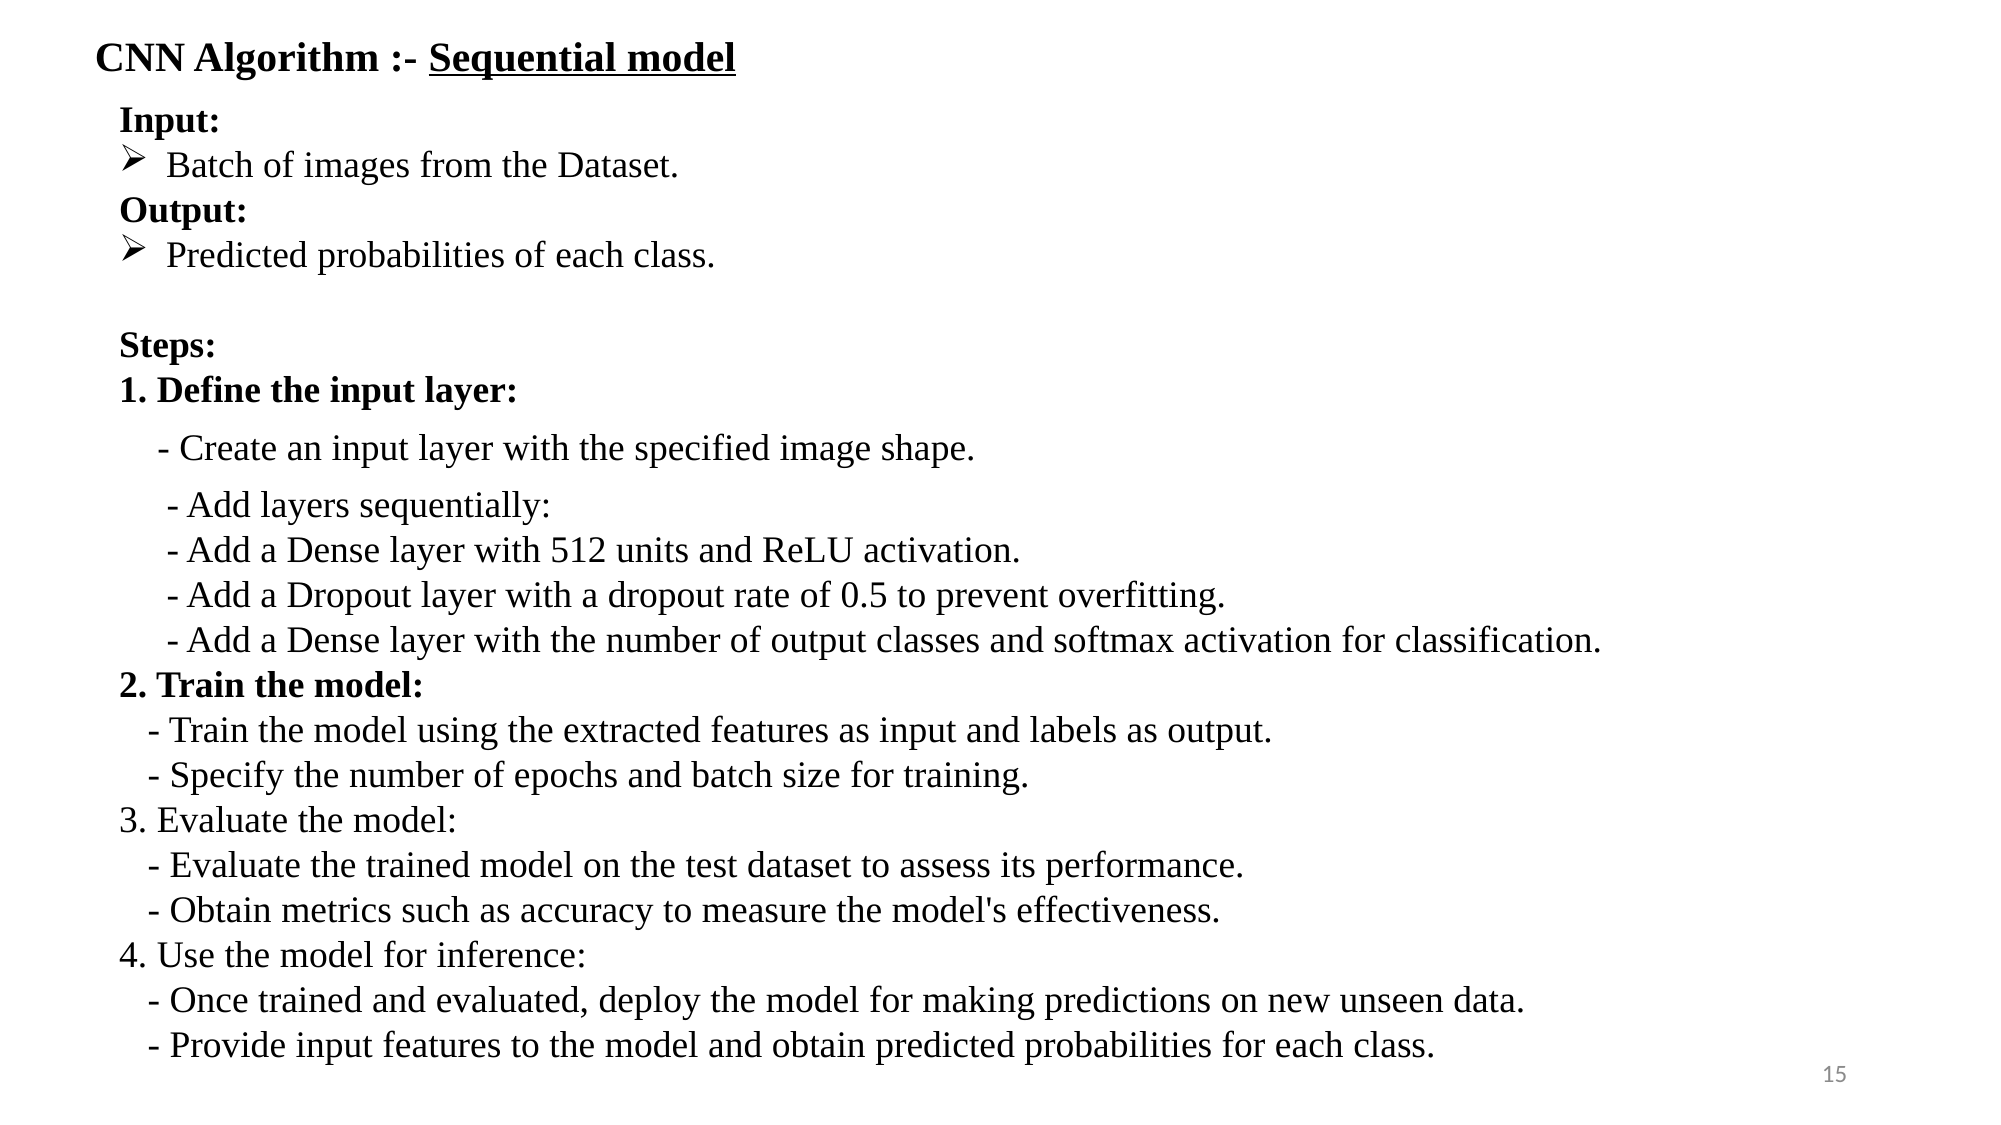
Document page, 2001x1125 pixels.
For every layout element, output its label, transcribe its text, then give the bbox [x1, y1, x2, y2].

text_box CNN Algorithm :- Sequential model [80, 22, 1920, 88]
text_box Input: Batch of images from the Dataset. Output: Predicted probabilities of each class. Steps: 1. Define the input layer: - Create an input layer with the specified image shape. - Add layers sequentially: - Add a Dense layer with 512 units and ReLU activation. - Add a Dropout layer with a dropout rate of 0.5 to prevent overfitting. - Add a Dense layer with the number of output classes and softmax activation for classification. 2. Train the model: - Train the model using the extracted features as input and labels as output. - Specify the number of epochs and batch size for training. 3. Evaluate the model: - Evaluate the trained model on the test dataset to assess its performance. - Obtain metrics such as accuracy to measure the model's effectiveness. 4. Use the model for inference: - Once trained and evaluated, deploy the model for making predictions on new unseen data. - Provide input features to the model and obtain predicted probabilities for each class. [104, 87, 1788, 1125]
slide_number 15 [1412, 1042, 1863, 1103]
